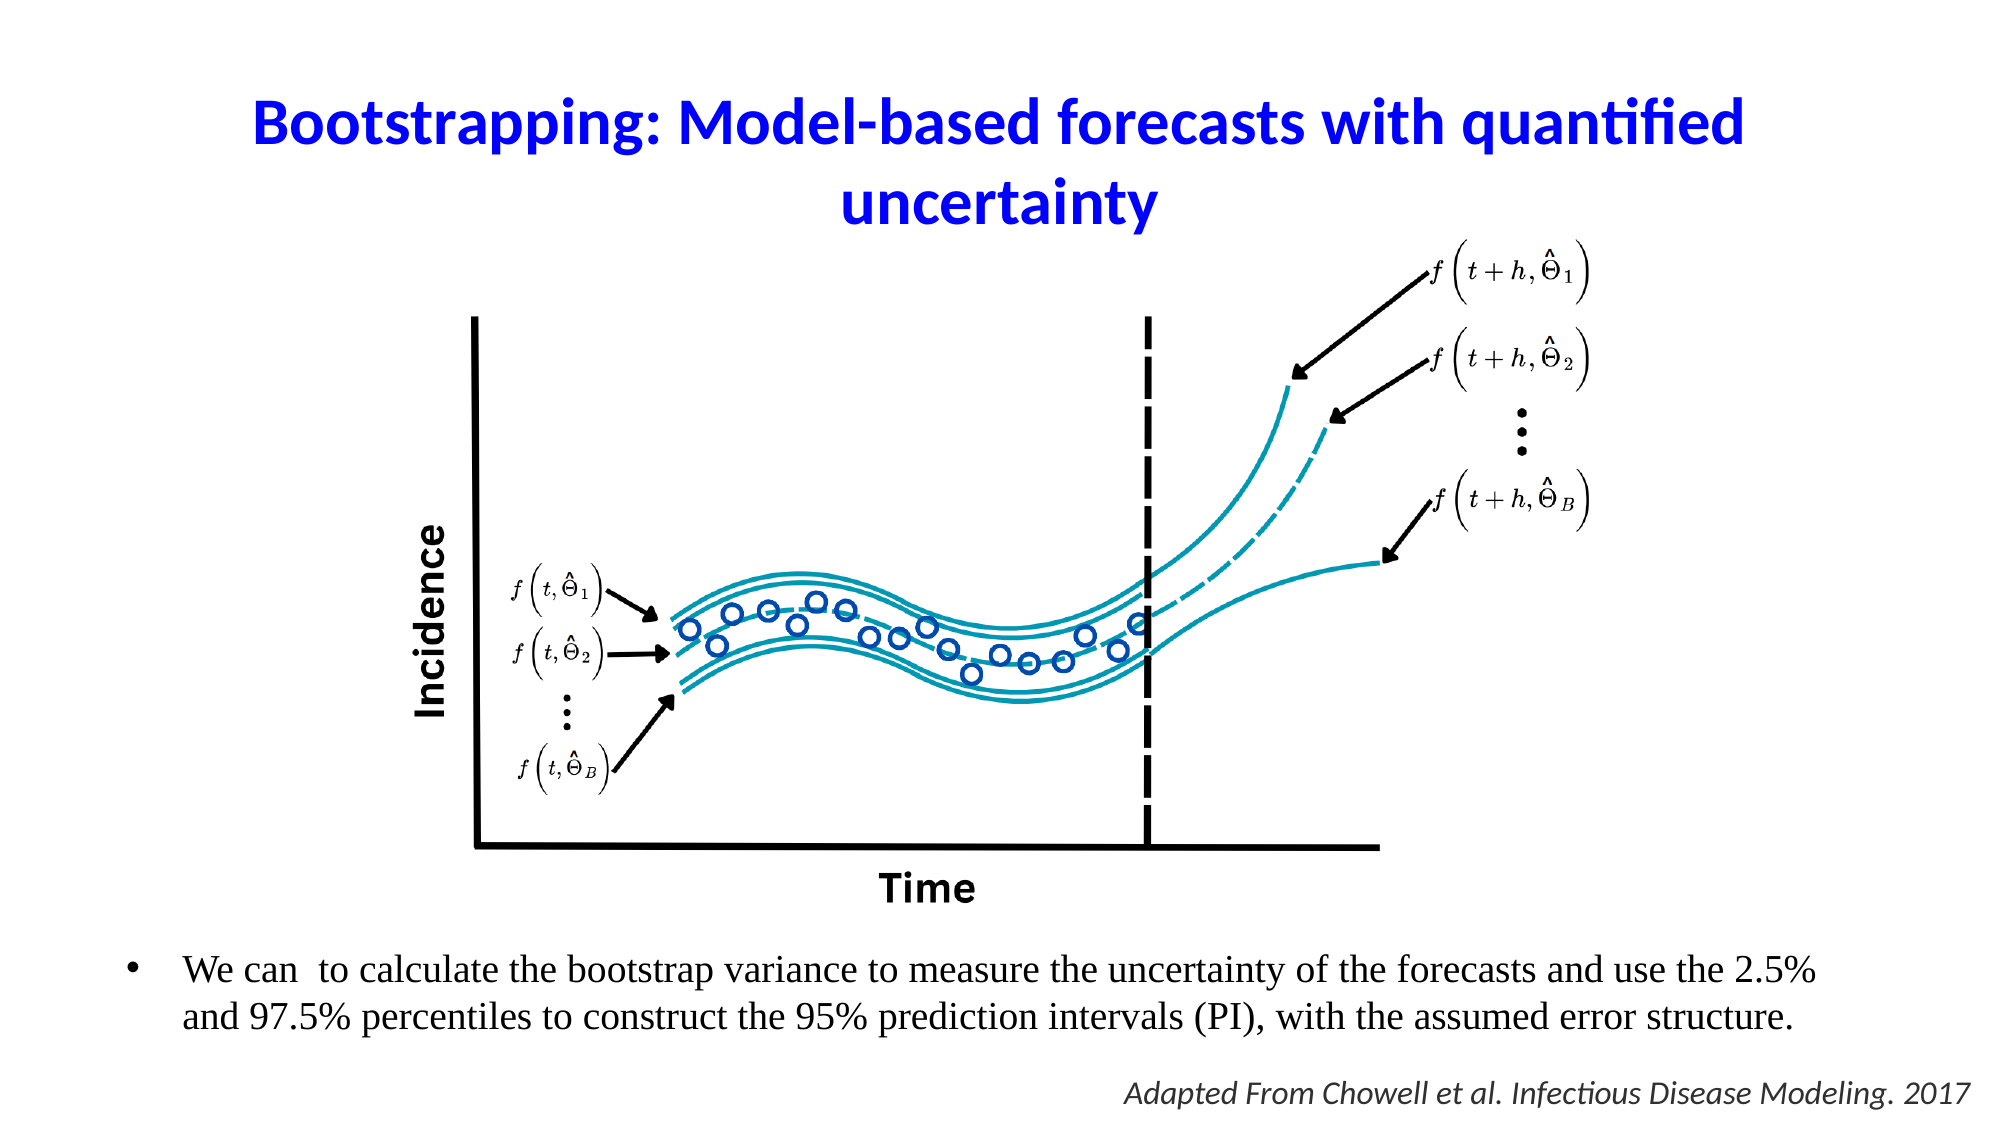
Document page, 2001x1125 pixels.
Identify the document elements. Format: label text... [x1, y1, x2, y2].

text_box Adapted From Chowell et al. Infectious Disease Modeling. 2017 [1109, 1063, 2000, 1119]
picture [411, 195, 1589, 930]
text_box Bootstrapping: Model-based forecasts with quantified uncertainty [148, 70, 1851, 246]
